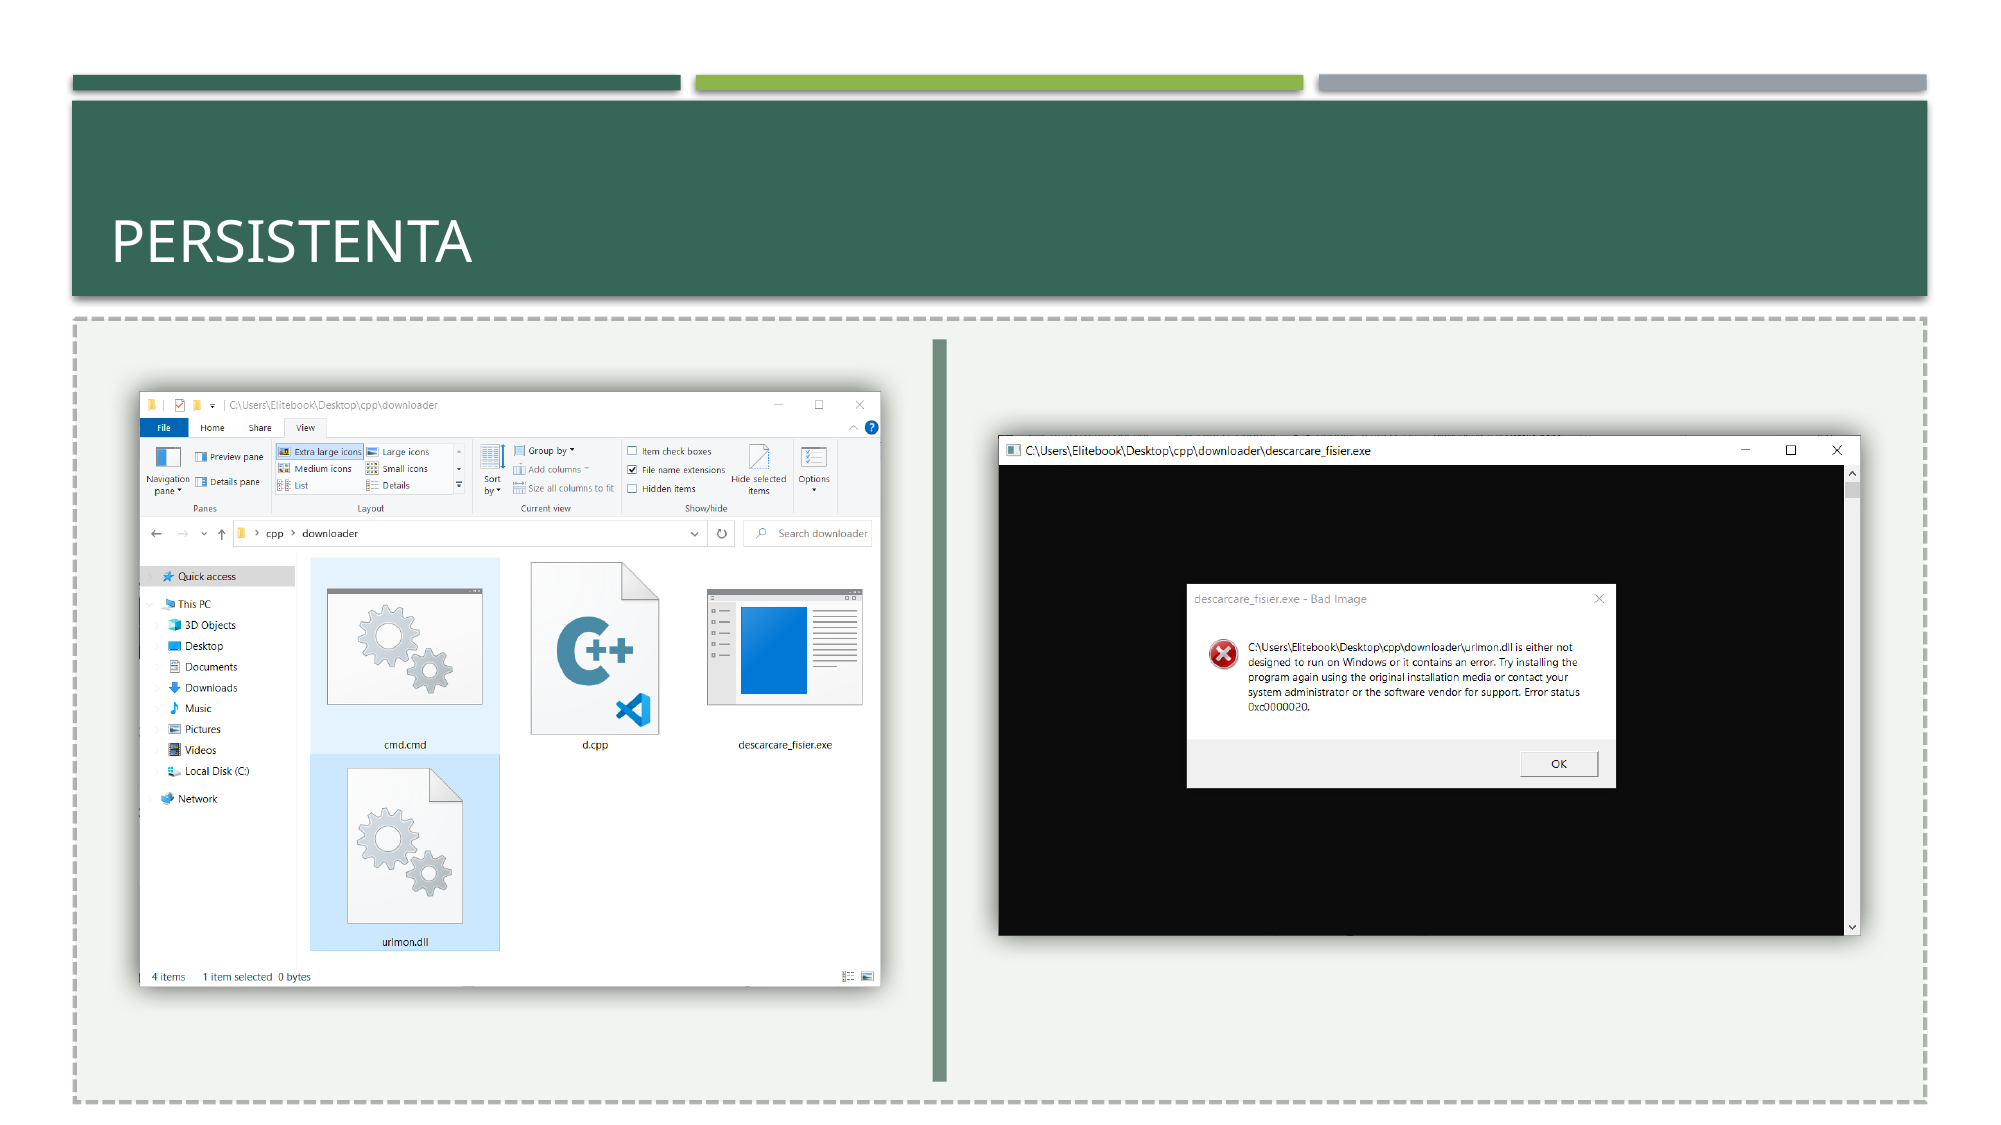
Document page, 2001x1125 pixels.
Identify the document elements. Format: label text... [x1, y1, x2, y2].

text_box [74, 318, 1926, 1103]
title persistenta [95, 115, 1905, 282]
picture [998, 435, 1862, 936]
picture [138, 391, 882, 987]
text_box [931, 338, 948, 1083]
